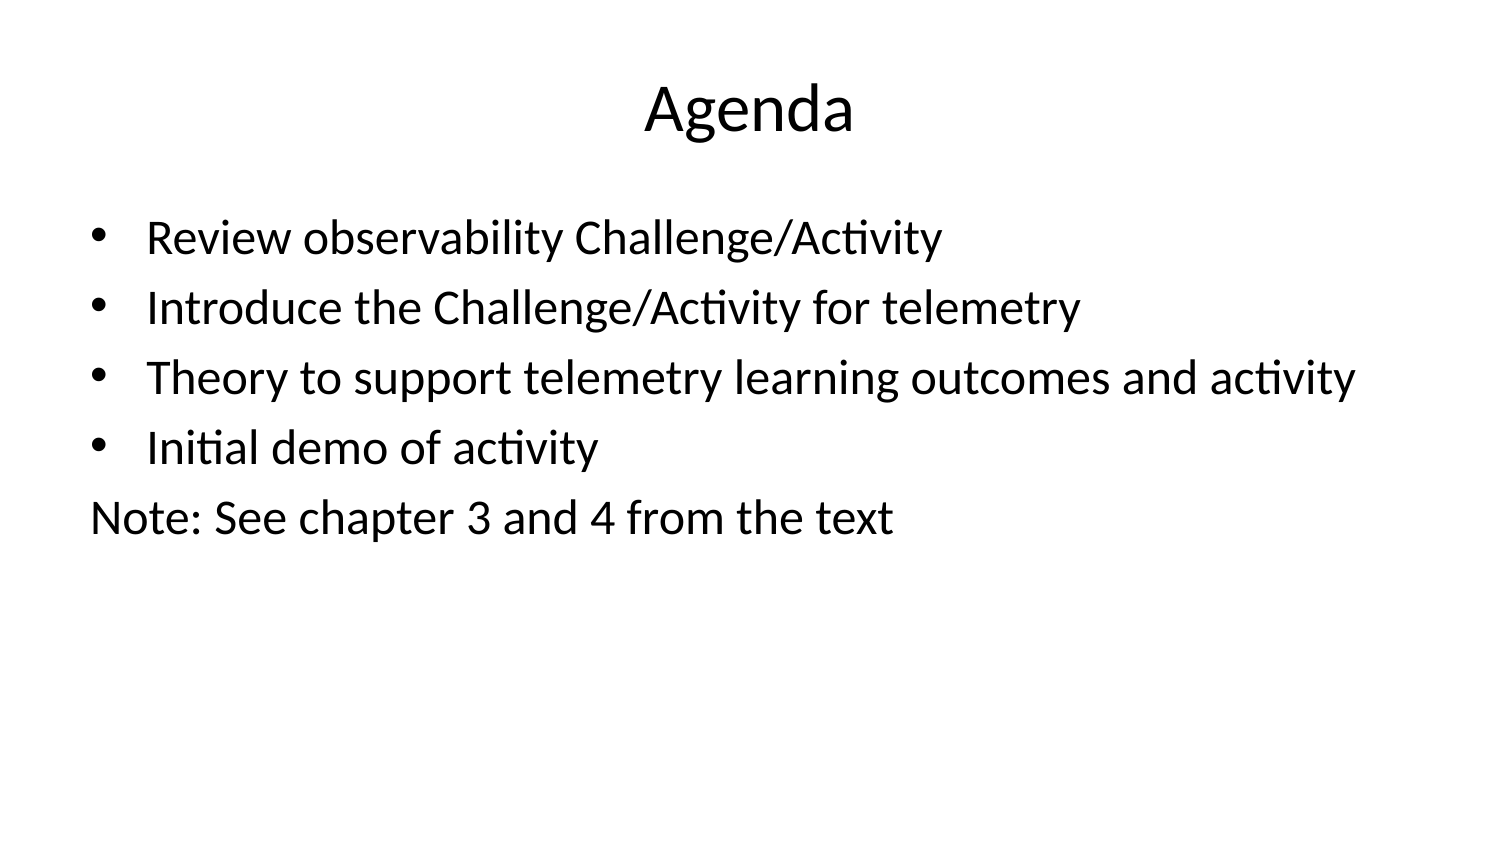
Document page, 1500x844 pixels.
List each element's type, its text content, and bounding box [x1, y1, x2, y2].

title Agenda [75, 33, 1425, 175]
list Review observability Challenge/Activity Introduce the Challenge/Activity for telemetry Theory to support telemetry learning outcomes and activity Initial demo of activity Note: See chapter 3 and 4 from the text [75, 196, 1425, 754]
